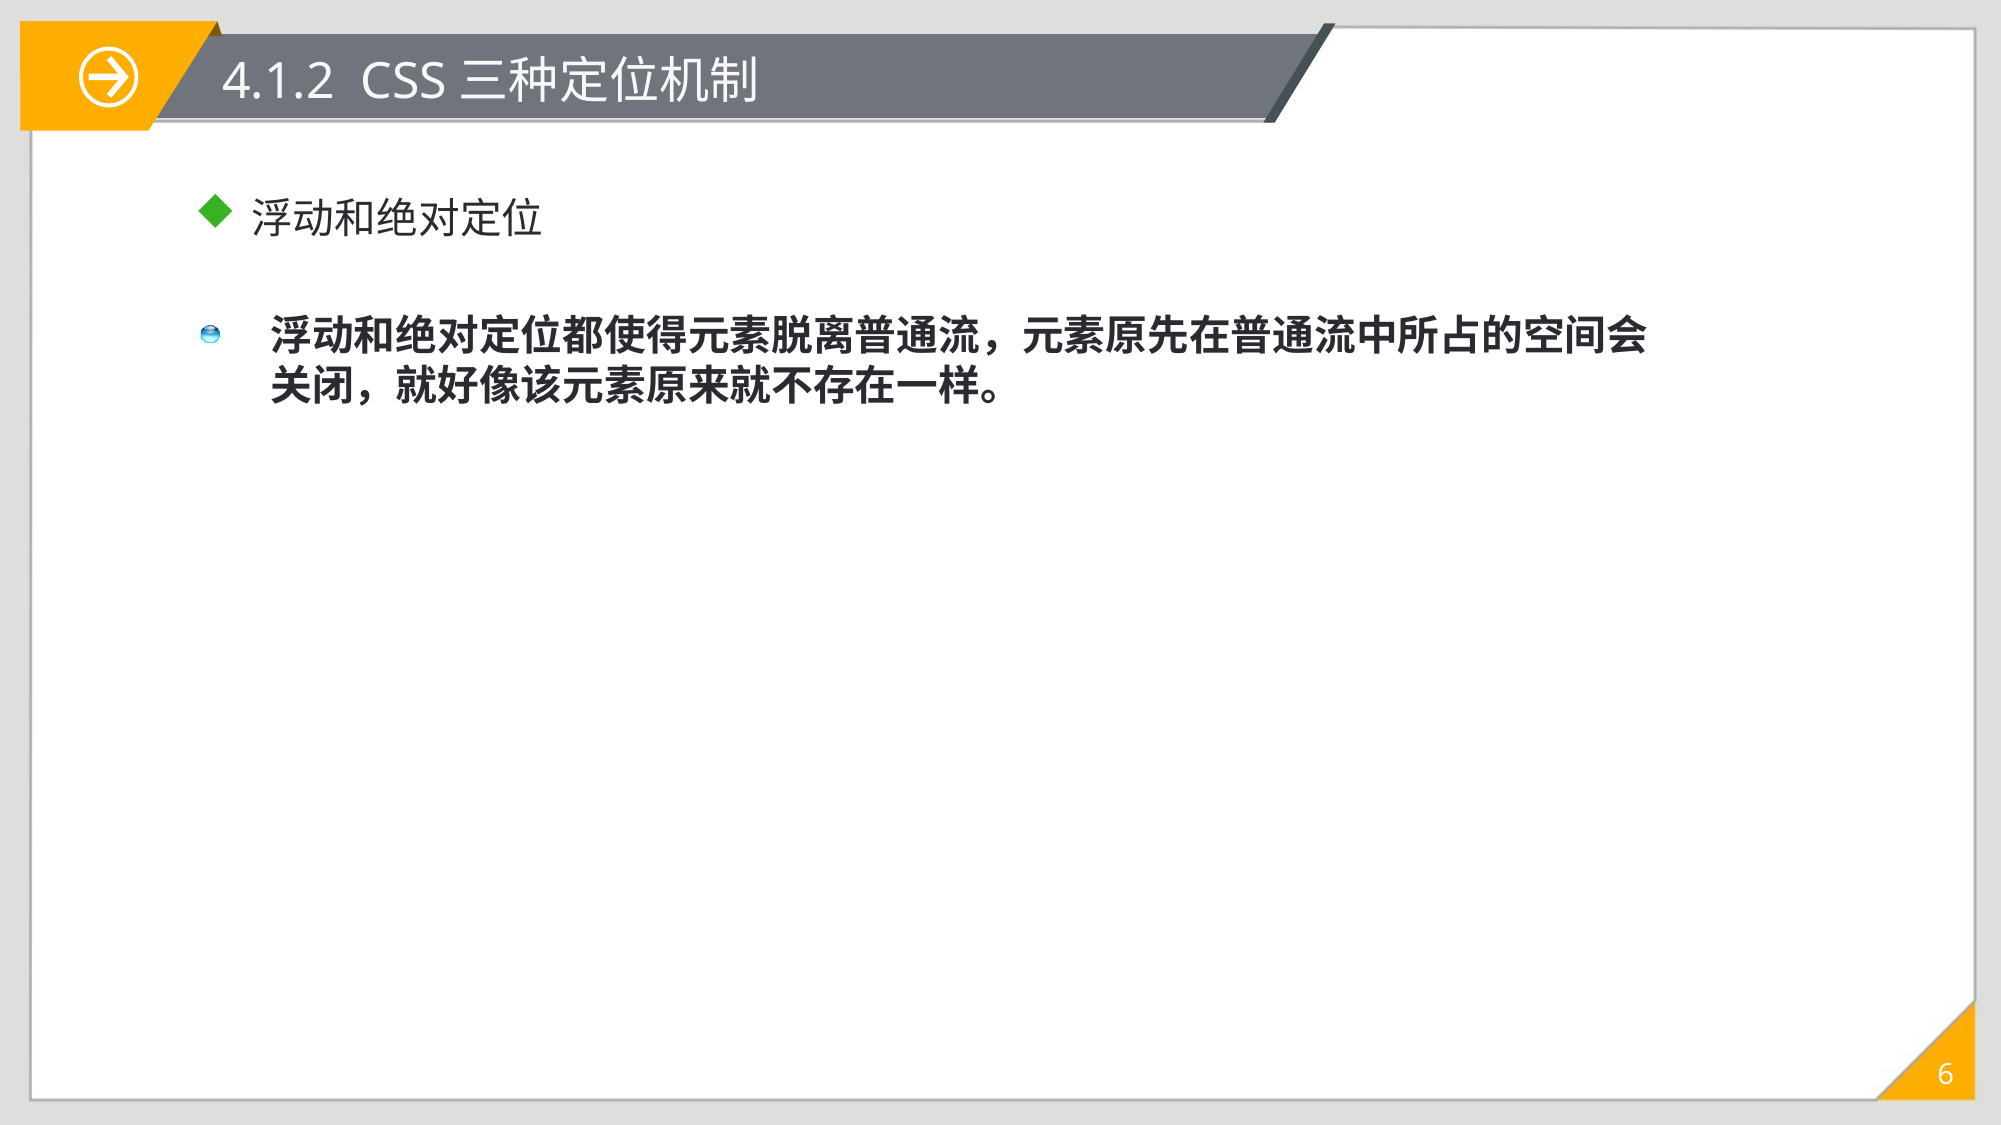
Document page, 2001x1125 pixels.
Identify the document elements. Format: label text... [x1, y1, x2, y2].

title 4.1.2 CSS三种定位机制 [206, 0, 1792, 181]
picture [0, 0, 2001, 1125]
list 浮动和绝对定位 浮动和绝对定位都使得元素脱离普通流，元素原先在普通流中所占的空间会关闭，就好像该元素原来就不存在一样。 [179, 184, 1704, 776]
